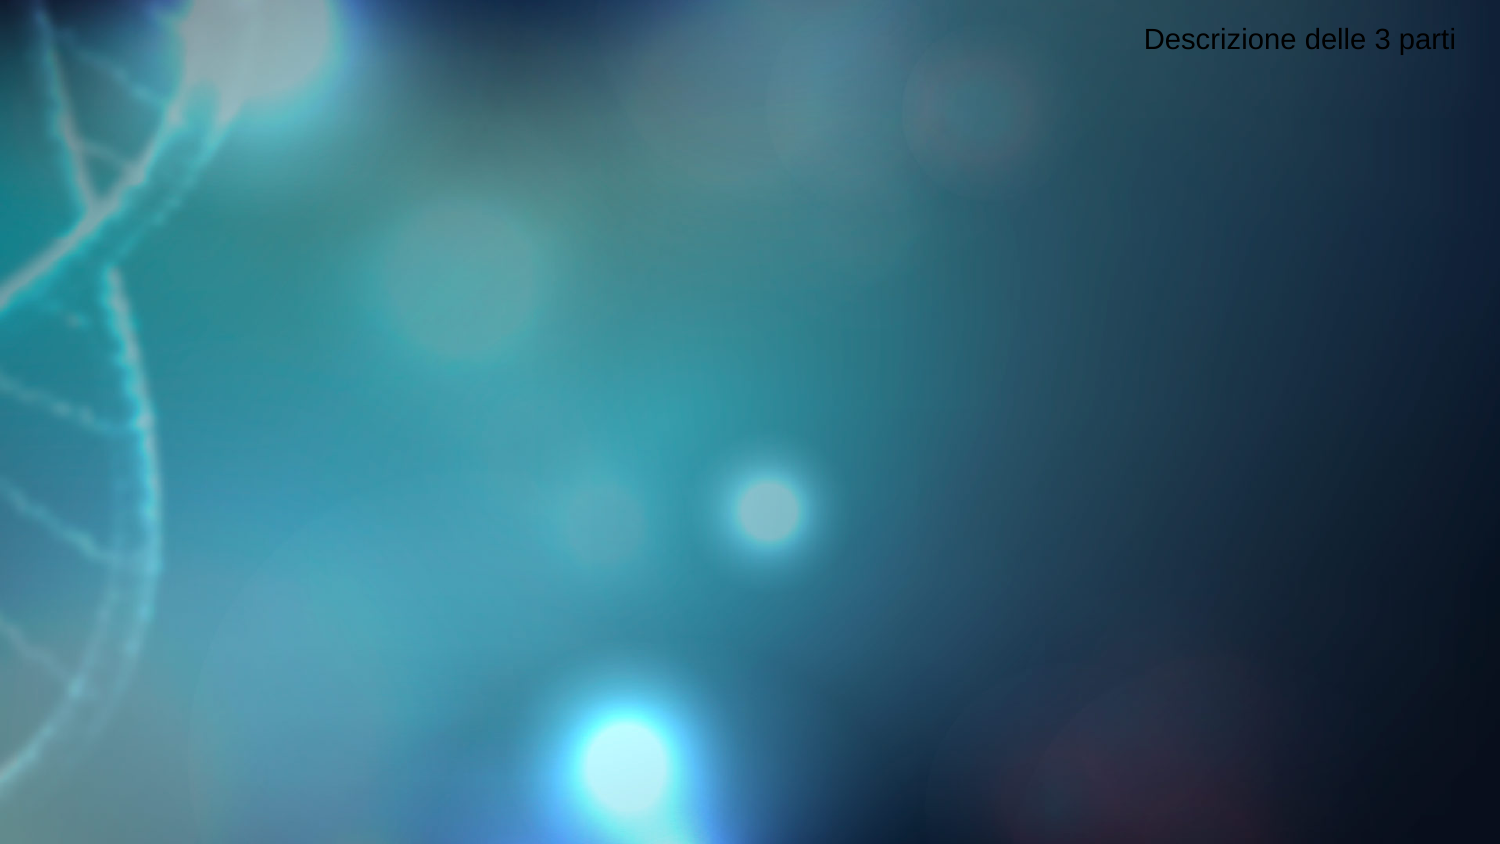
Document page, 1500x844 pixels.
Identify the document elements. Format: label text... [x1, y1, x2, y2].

picture [0, 0, 1500, 844]
text_box Descrizione delle 3 parti [1129, 12, 1472, 63]
